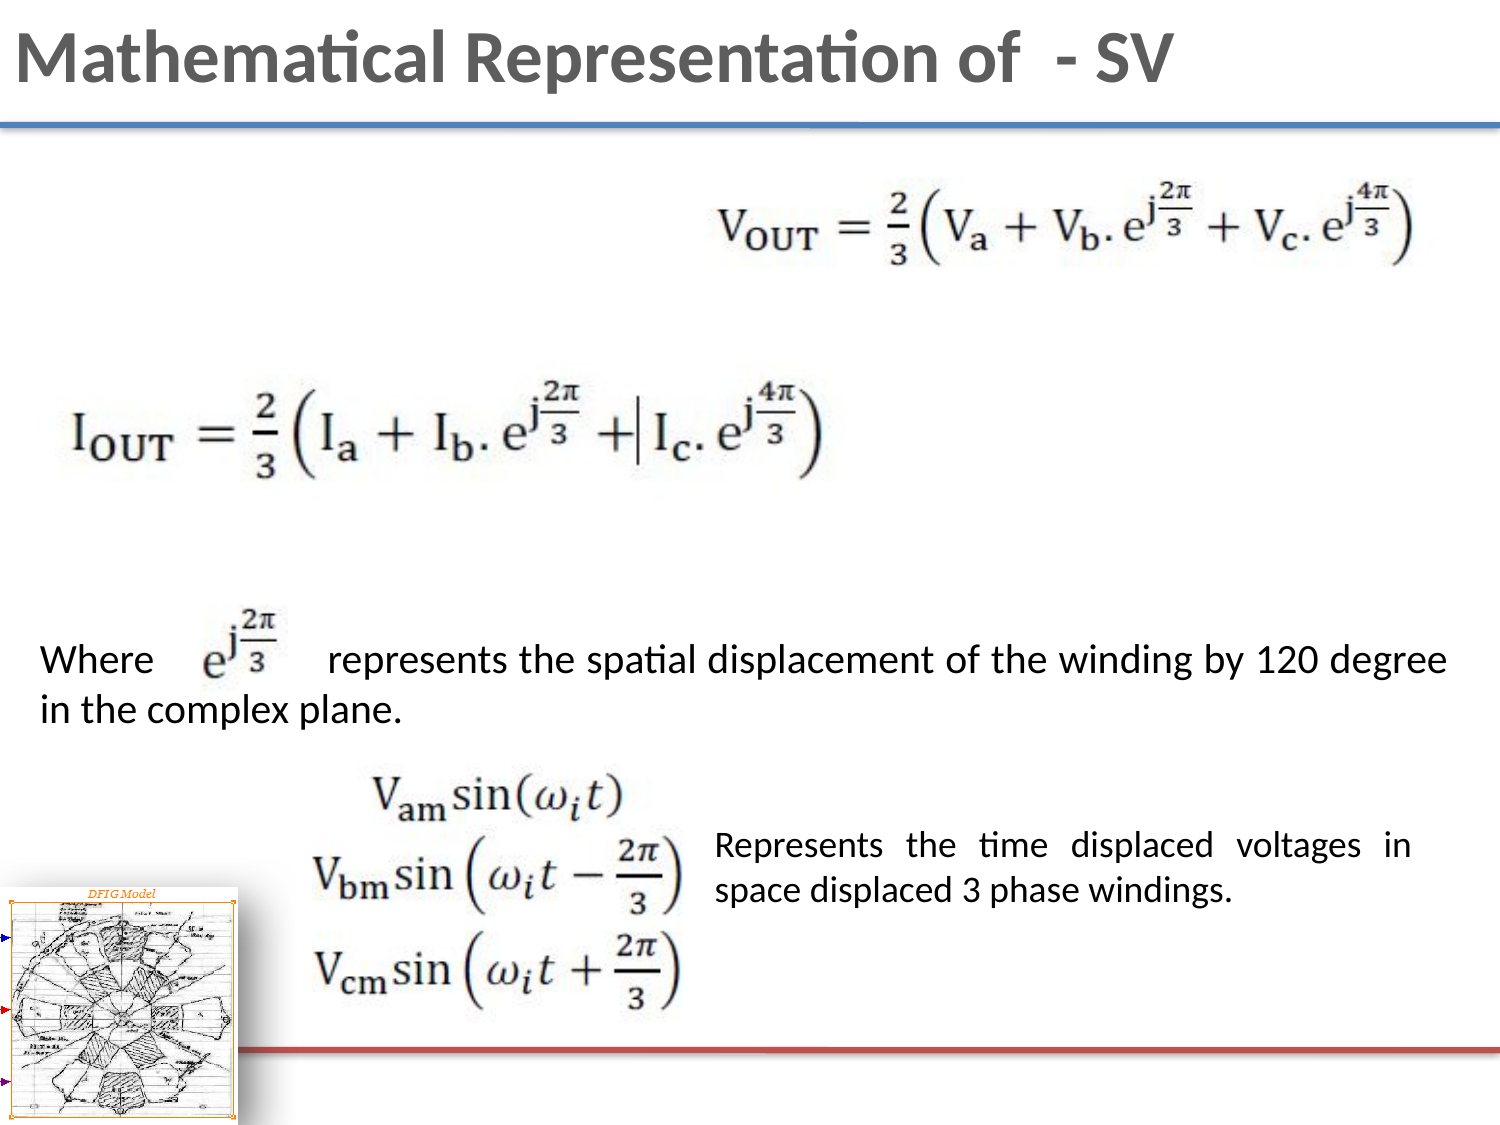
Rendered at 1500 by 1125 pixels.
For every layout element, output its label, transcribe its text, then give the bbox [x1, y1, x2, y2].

text_box Where represents the spatial displacement of the winding by 120 degree in the complex plane. [24, 624, 1475, 740]
picture [199, 599, 288, 701]
text_box Mathematical Representation of - SV [0, 0, 1463, 105]
picture [674, 149, 1451, 313]
picture [312, 749, 687, 1037]
picture [37, 362, 926, 554]
picture [0, 887, 238, 1125]
text_box Represents the time displaced voltages in space displaced 3 phase windings. [699, 812, 1450, 918]
